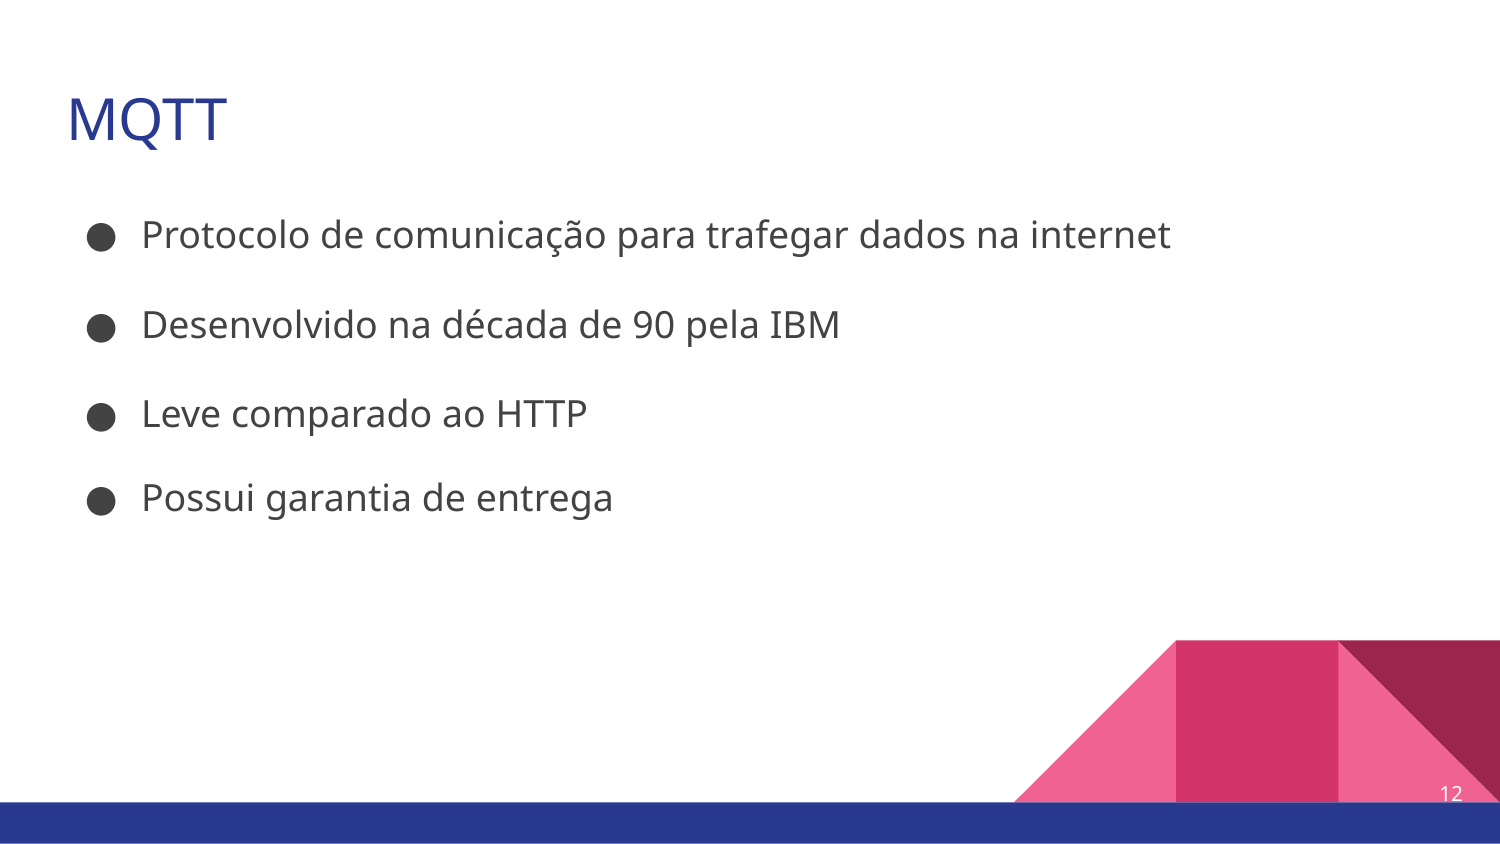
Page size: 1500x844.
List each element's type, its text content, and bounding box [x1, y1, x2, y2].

title MQTT [51, 67, 1449, 167]
list Protocolo de comunicação para trafegar dados na internet [51, 189, 1449, 279]
slide_number ‹#› [1387, 762, 1478, 828]
list Desenvolvido na década de 90 pela IBM [51, 279, 1449, 368]
list Leve comparado ao HTTP [51, 368, 1449, 452]
list Possui garantia de entrega [51, 452, 1449, 560]
